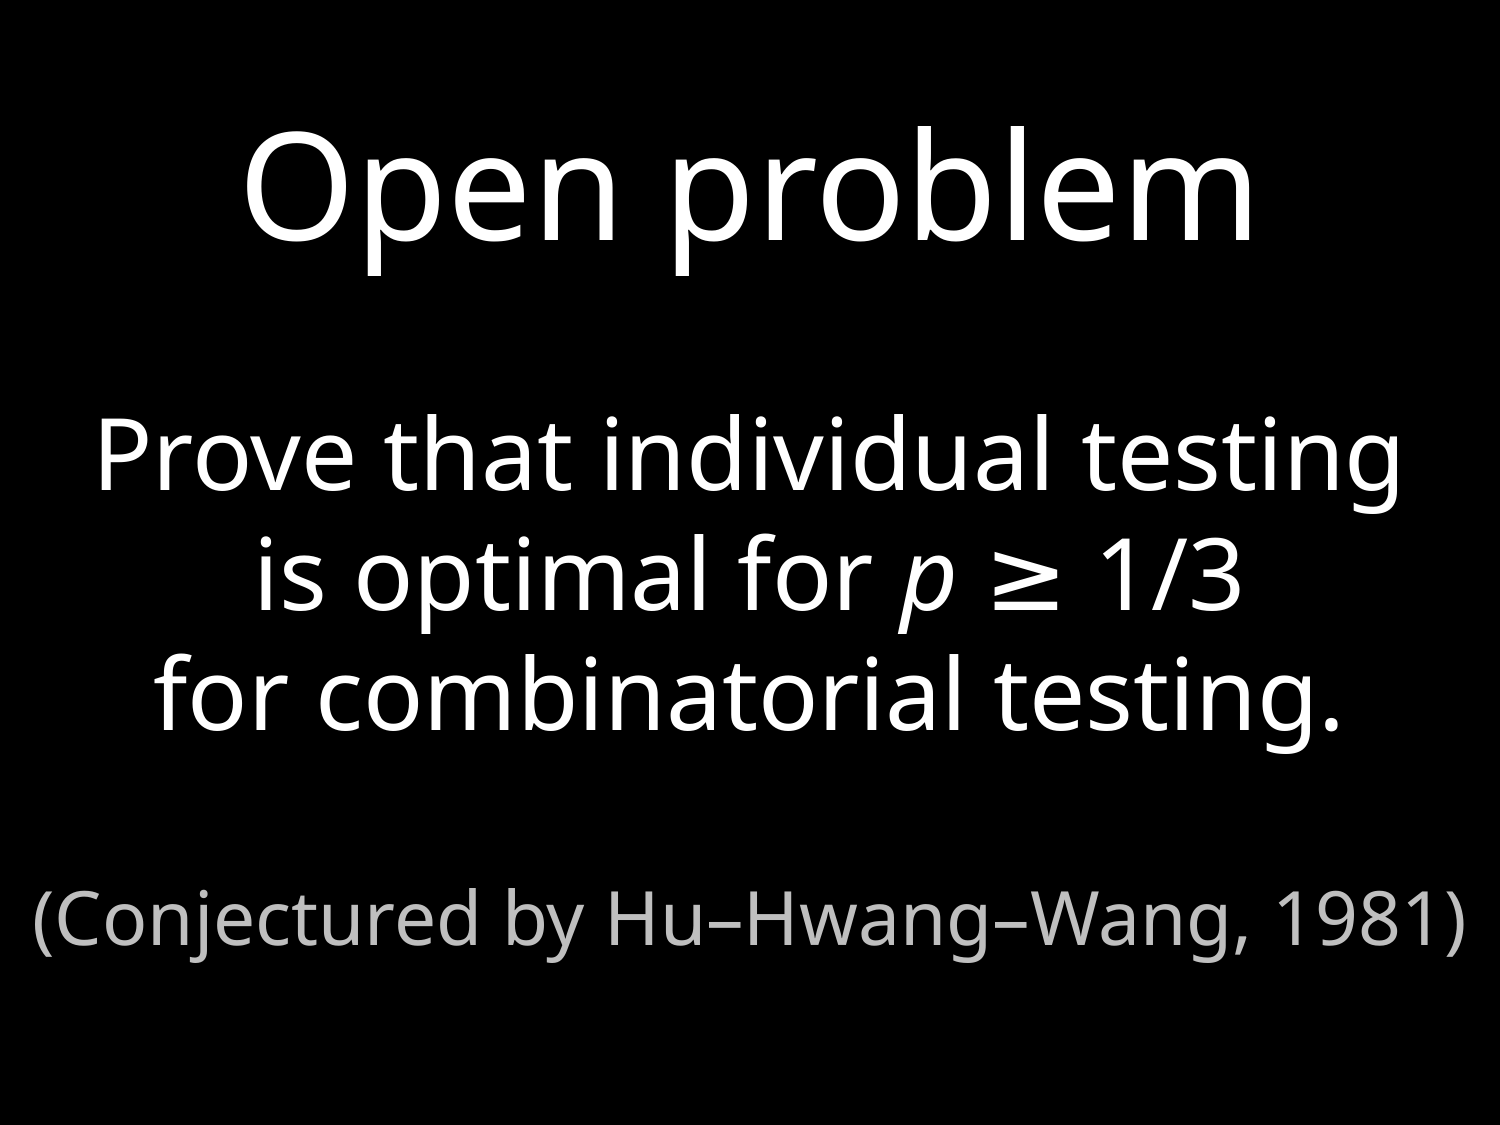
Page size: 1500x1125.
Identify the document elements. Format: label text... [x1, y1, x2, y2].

list Open problem Prove that individual testing is optimal for p ≥ 1/3 for combinatorial testing. (Conjectured by Hu–Hwang–Wang, 1981) [0, 83, 1500, 1080]
